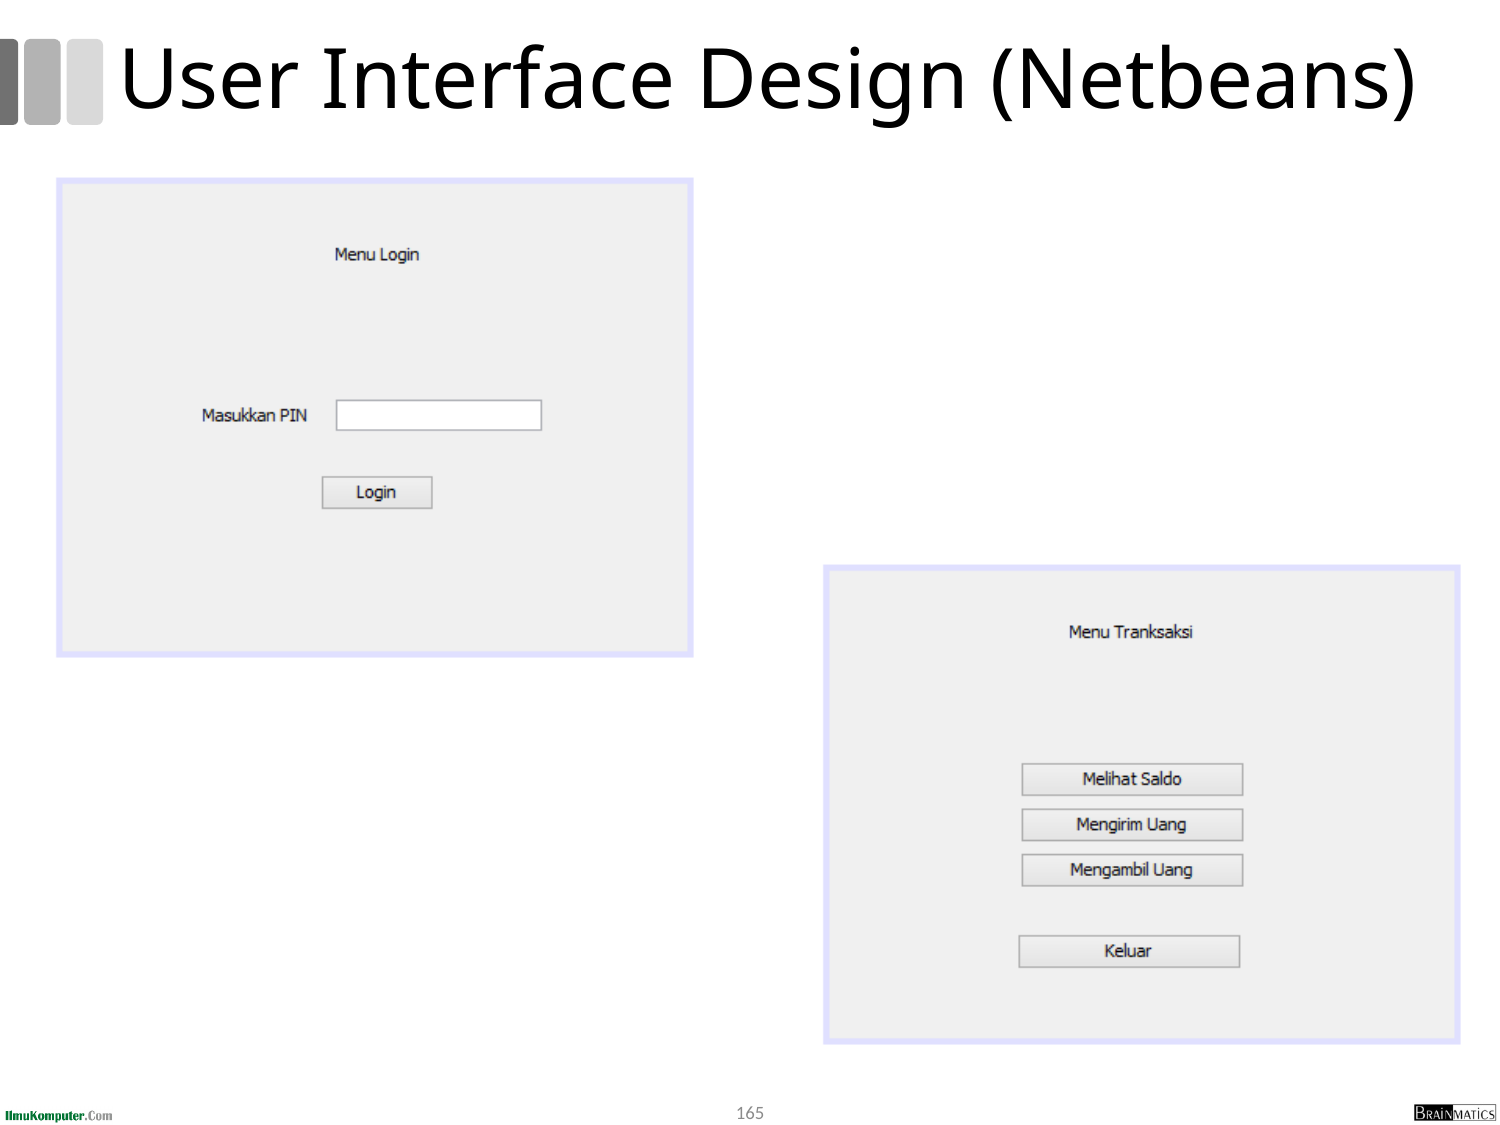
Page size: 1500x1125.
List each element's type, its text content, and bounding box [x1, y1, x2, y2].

picture [45, 162, 709, 688]
slide_number 165 [581, 1100, 919, 1125]
picture [1412, 1102, 1498, 1123]
picture [4, 1106, 113, 1125]
title User Interface Design (Netbeans) [103, 24, 1498, 138]
picture [812, 549, 1475, 1050]
